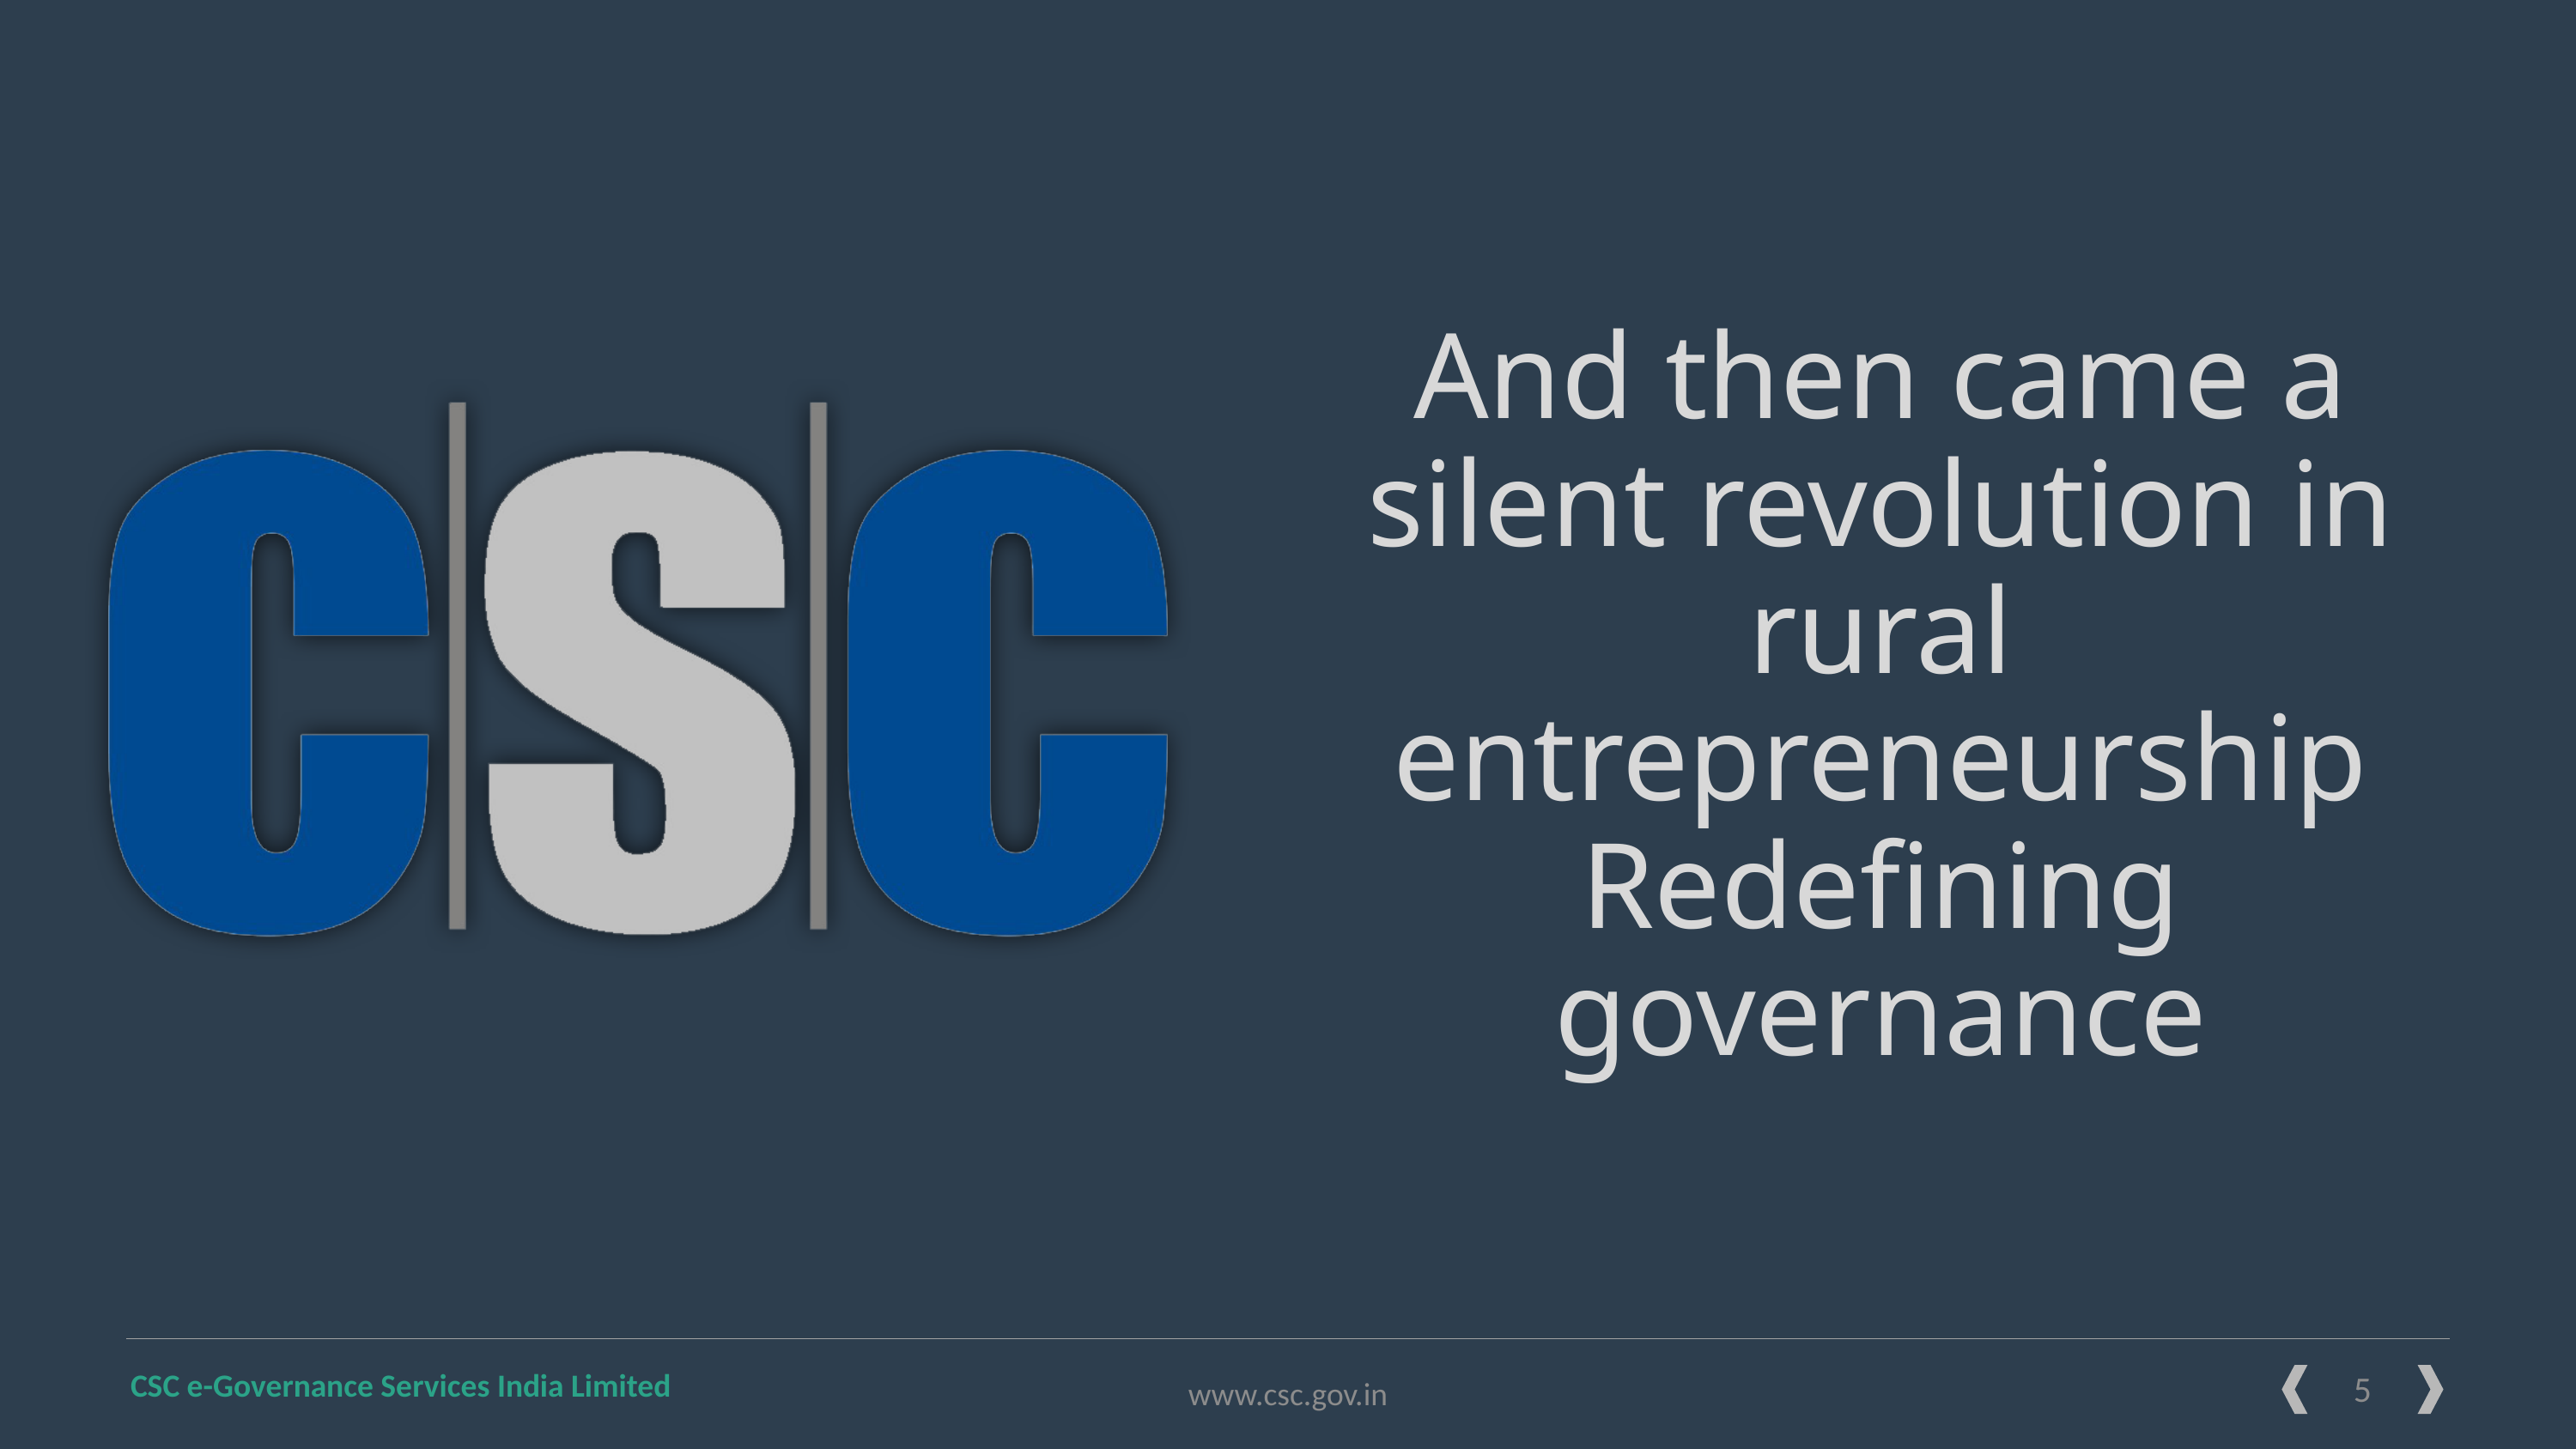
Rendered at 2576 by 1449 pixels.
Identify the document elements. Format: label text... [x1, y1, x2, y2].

picture [51, 402, 1208, 992]
text_box And then came a silent revolution in rural entrepreneurship Redefining governance [1270, 310, 2492, 927]
